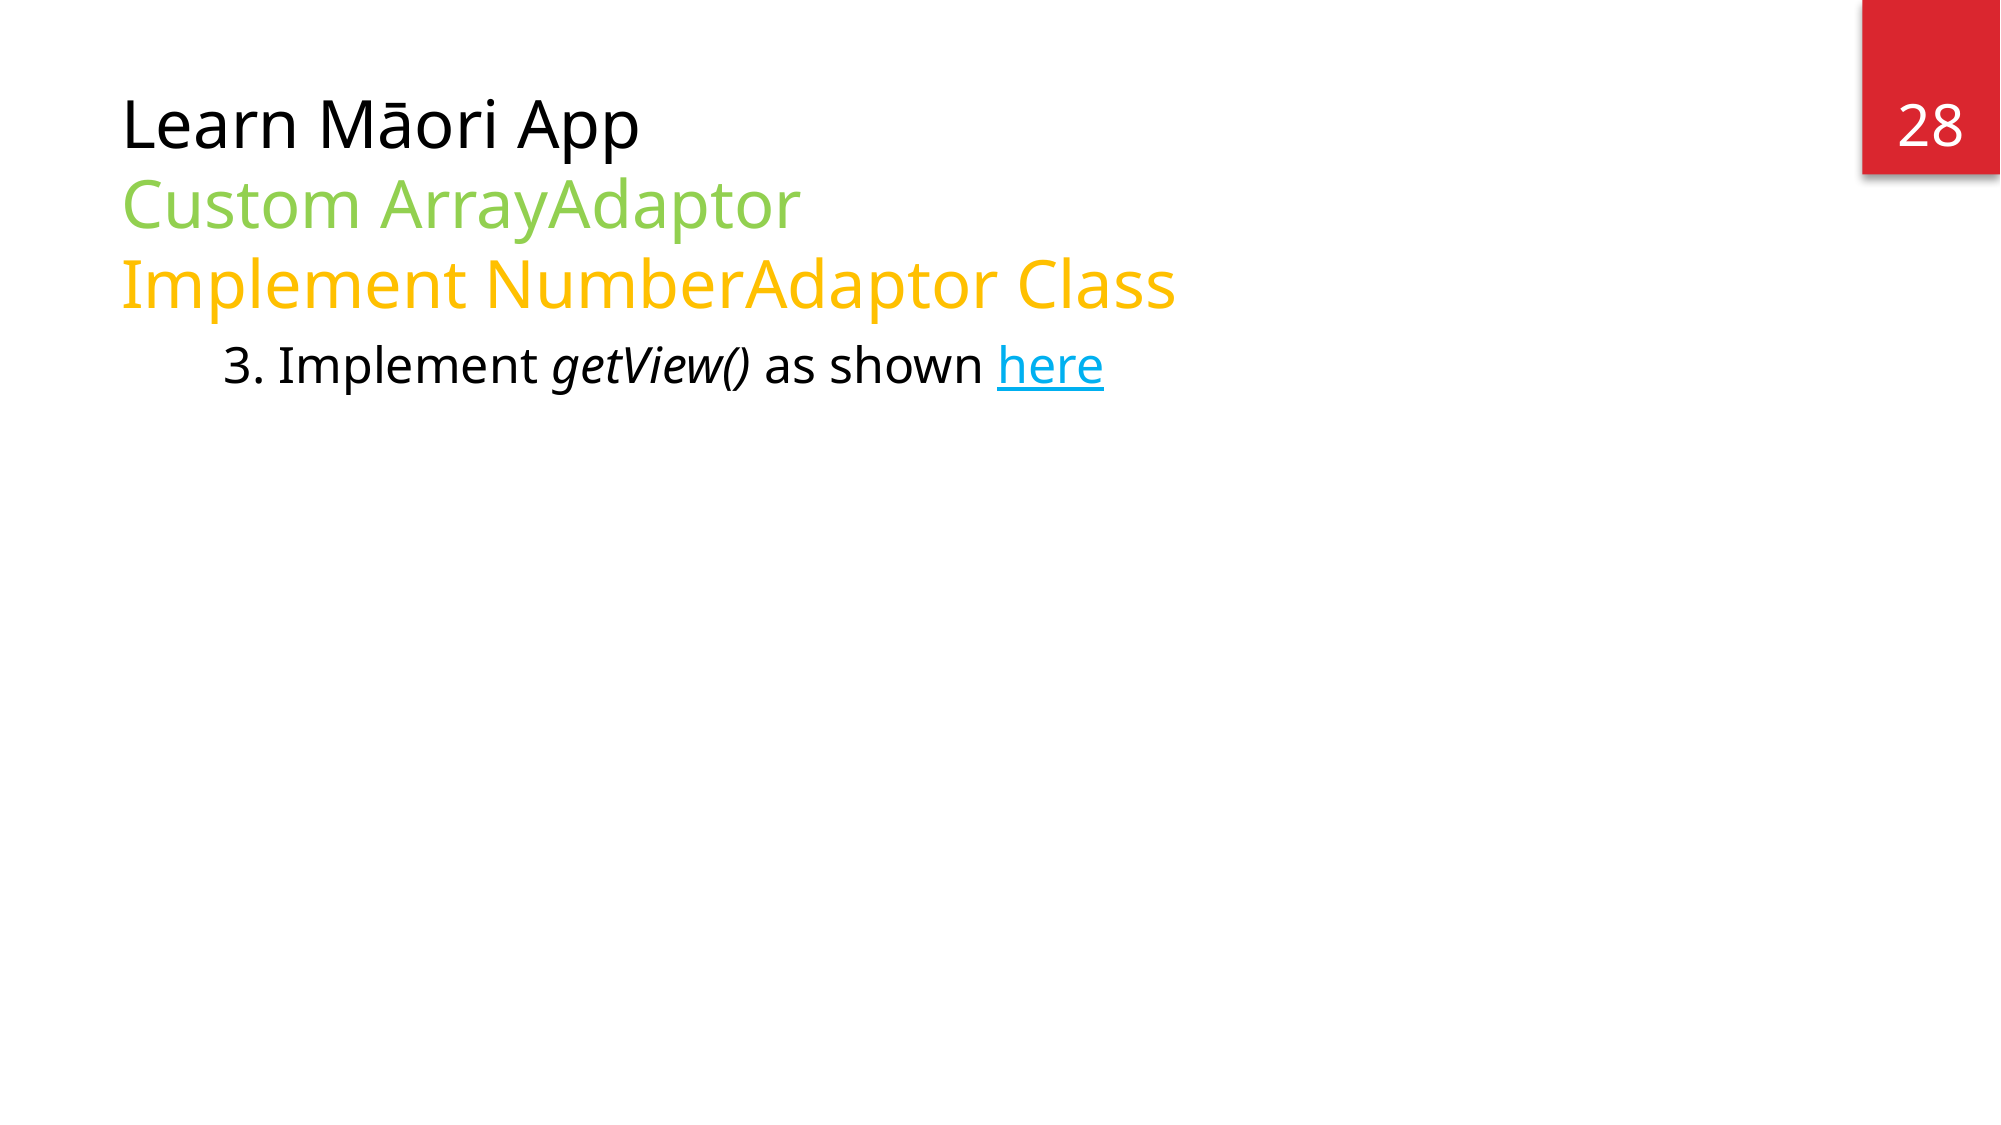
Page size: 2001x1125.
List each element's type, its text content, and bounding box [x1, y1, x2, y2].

text_box 28 [1862, 0, 2000, 175]
list 3. Implement getView() as shown here [208, 325, 1763, 1005]
title Learn Māori App Custom ArrayAdaptor Implement NumberAdaptor Class [106, 74, 1649, 304]
